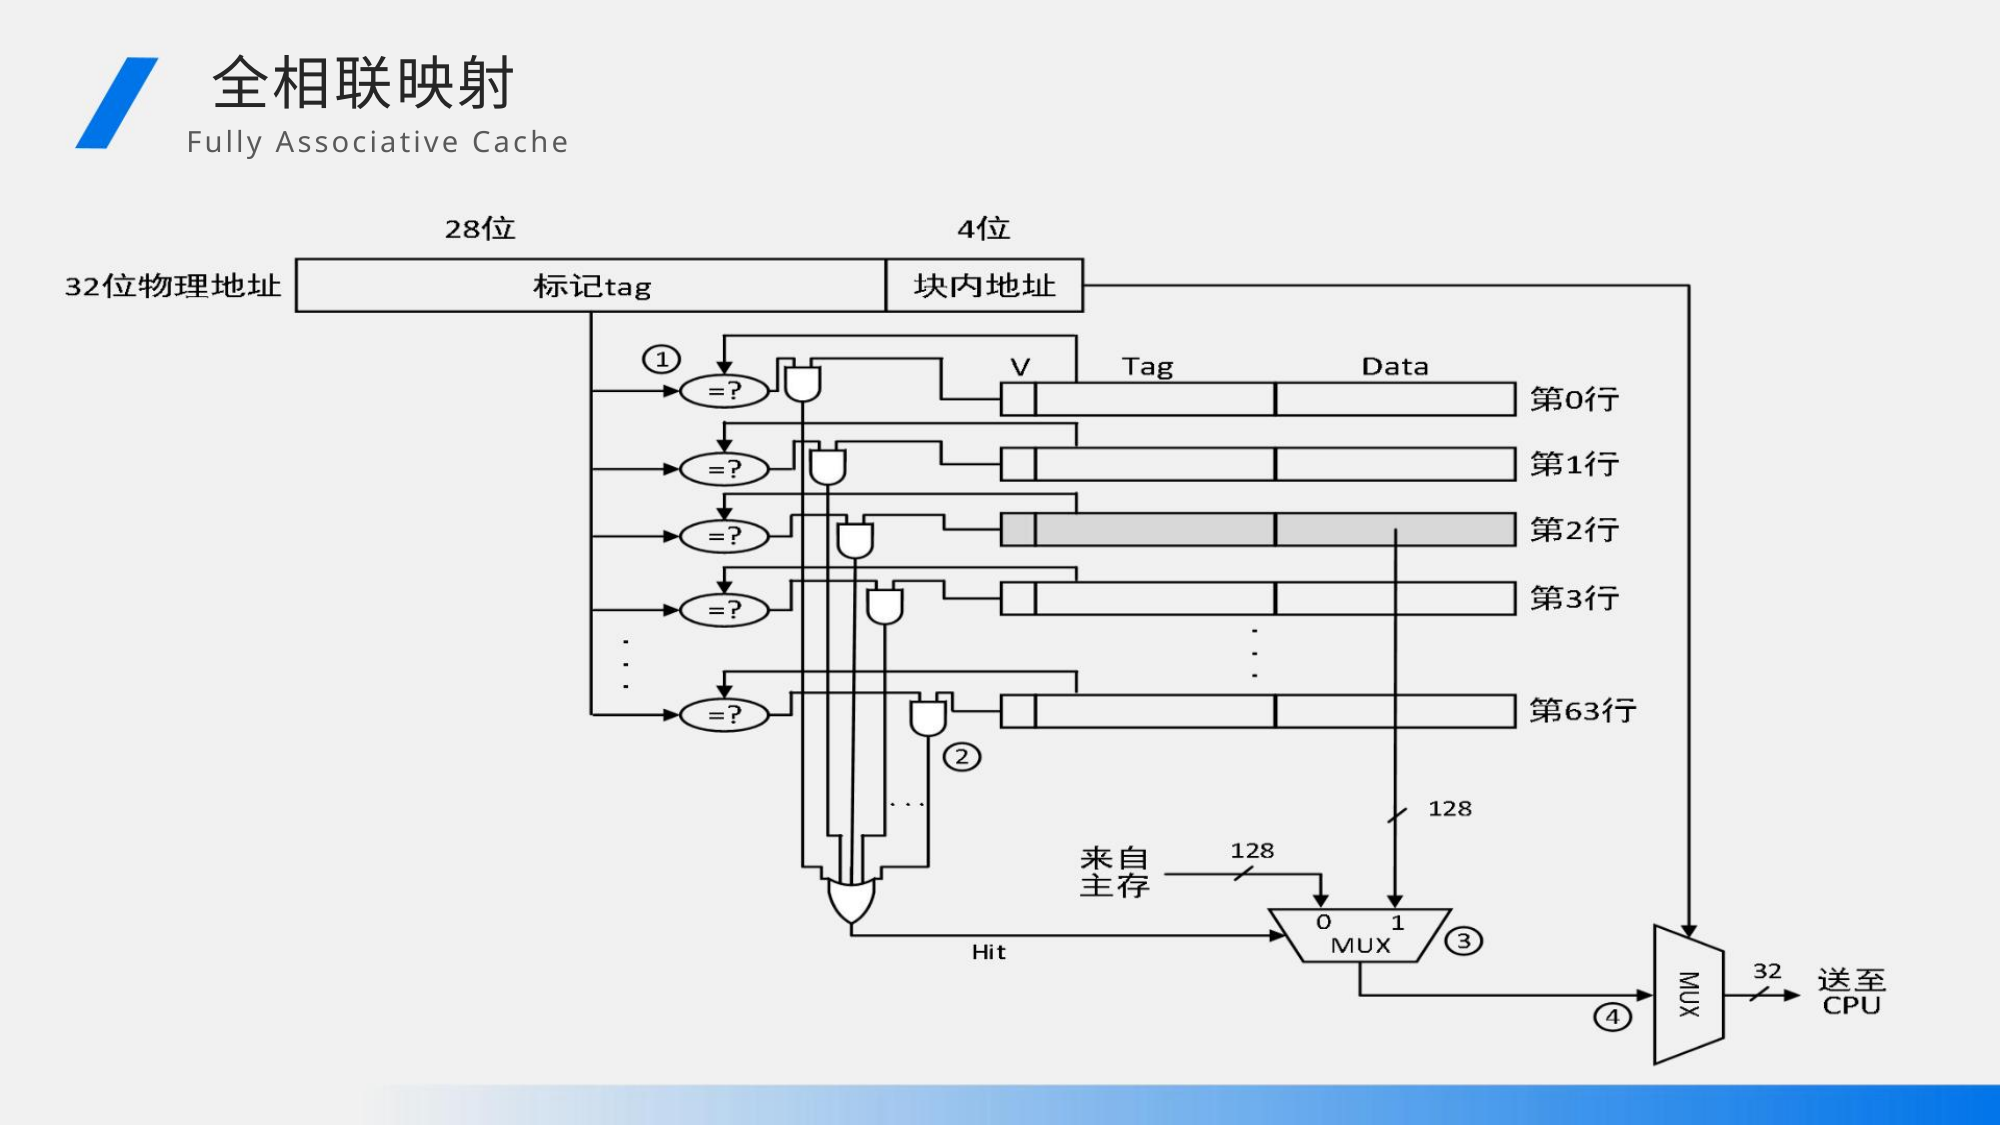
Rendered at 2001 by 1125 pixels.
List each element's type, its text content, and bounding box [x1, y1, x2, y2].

text_box 全相联映射 Fully Associative Cache [186, 58, 616, 159]
text_box [0, 0, 2000, 1125]
